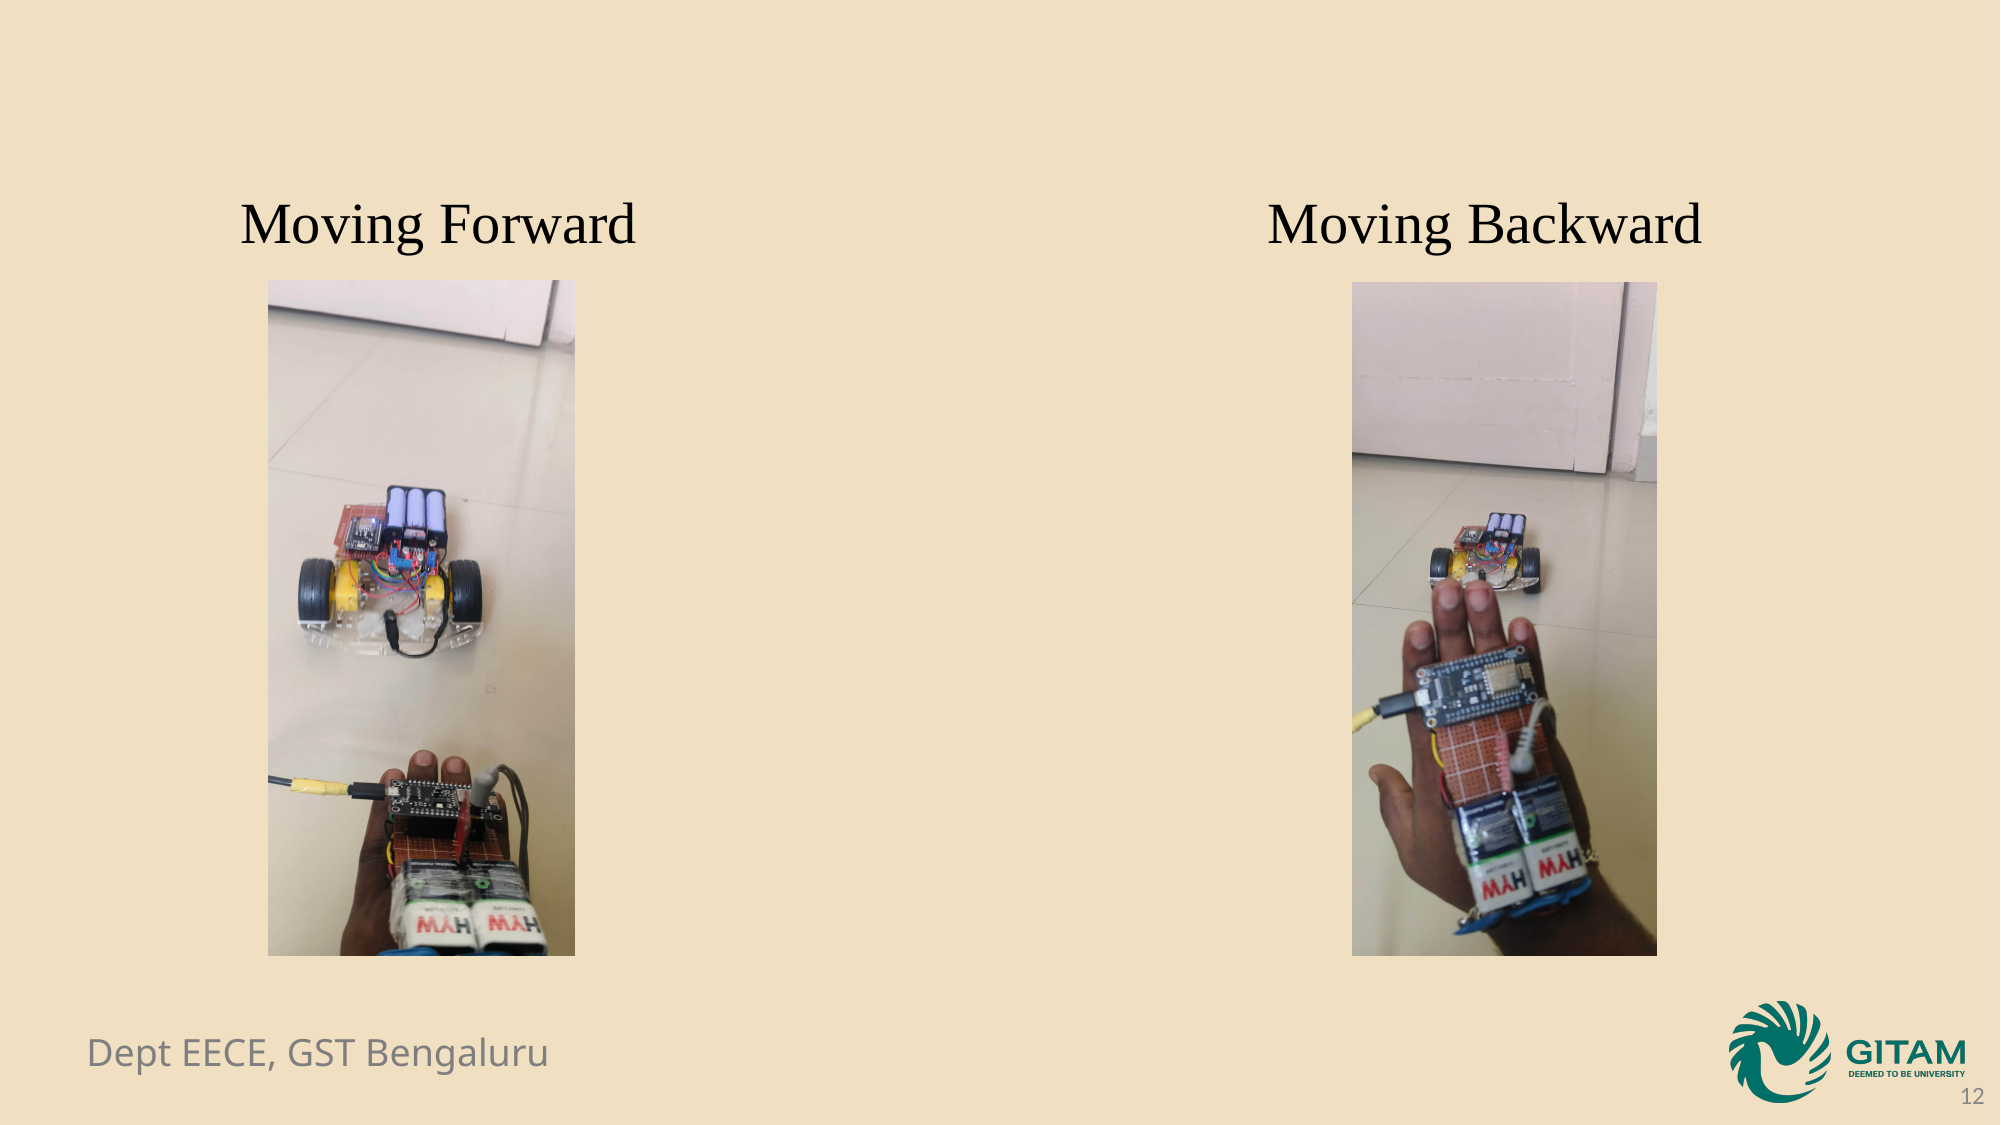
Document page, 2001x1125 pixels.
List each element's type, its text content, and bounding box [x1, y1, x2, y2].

picture [268, 280, 575, 956]
text_box Moving Forward [225, 177, 676, 263]
slide_number 12 [1550, 1065, 2000, 1125]
picture [1729, 1001, 1965, 1065]
text_box Moving Backward​ [1252, 177, 1758, 263]
picture [1351, 282, 1657, 956]
